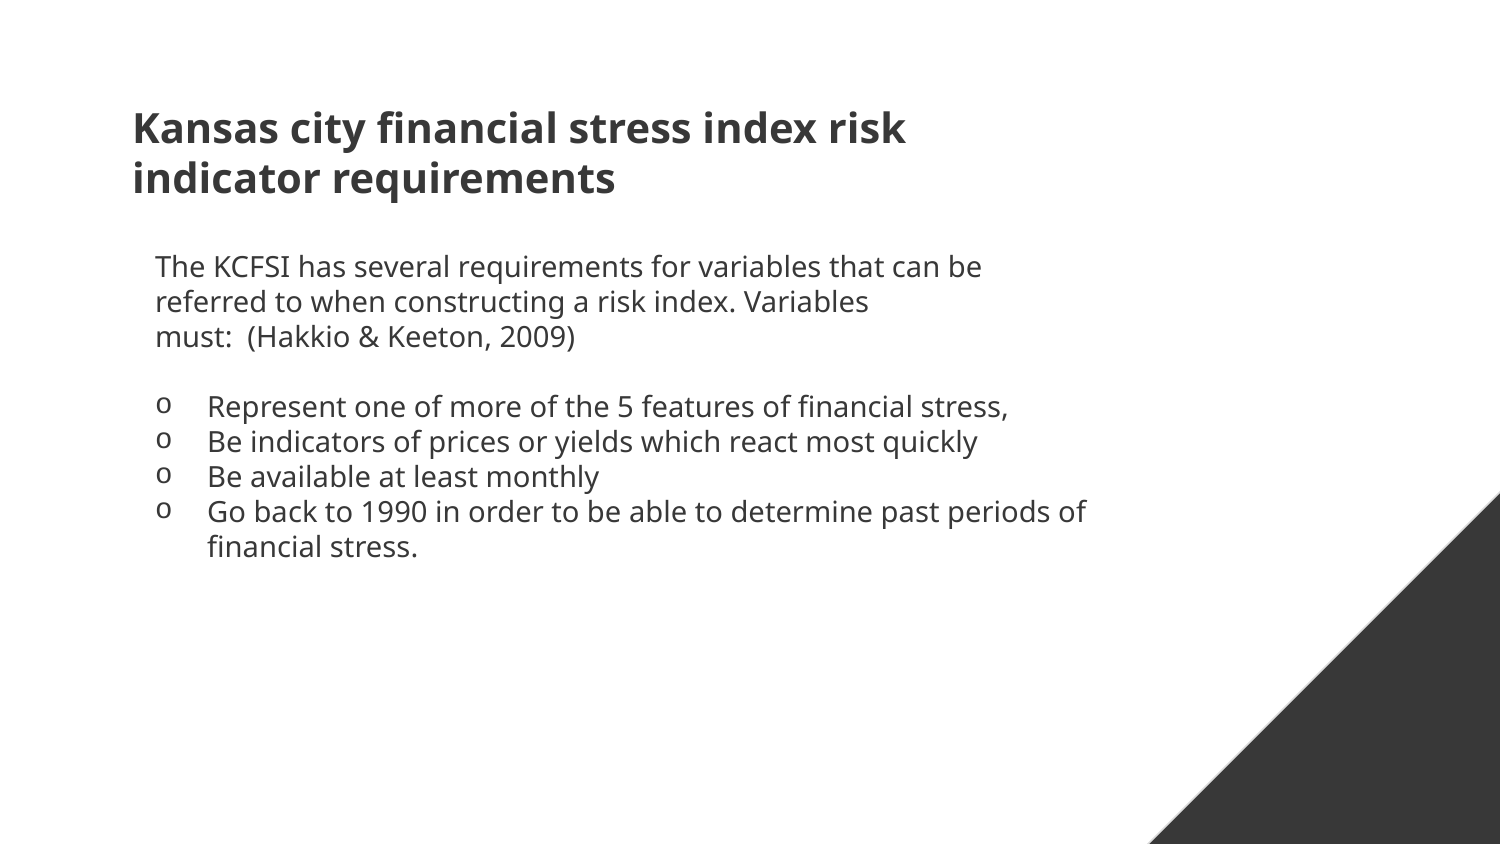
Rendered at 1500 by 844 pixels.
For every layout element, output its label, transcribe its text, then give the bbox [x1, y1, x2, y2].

list The KCFSI has several requirements for variables that can be referred to when constructing a risk index. Variables must: (Hakkio & Keeton, 2009) Represent one of more of the 5 features of financial stress, Be indicators of prices or yields which react most quickly Be available at least monthly Go back to 1990 in order to be able to determine past periods of financial stress. [116, 233, 1114, 769]
title Kansas city financial stress index risk indicator requirements [116, 87, 1064, 174]
